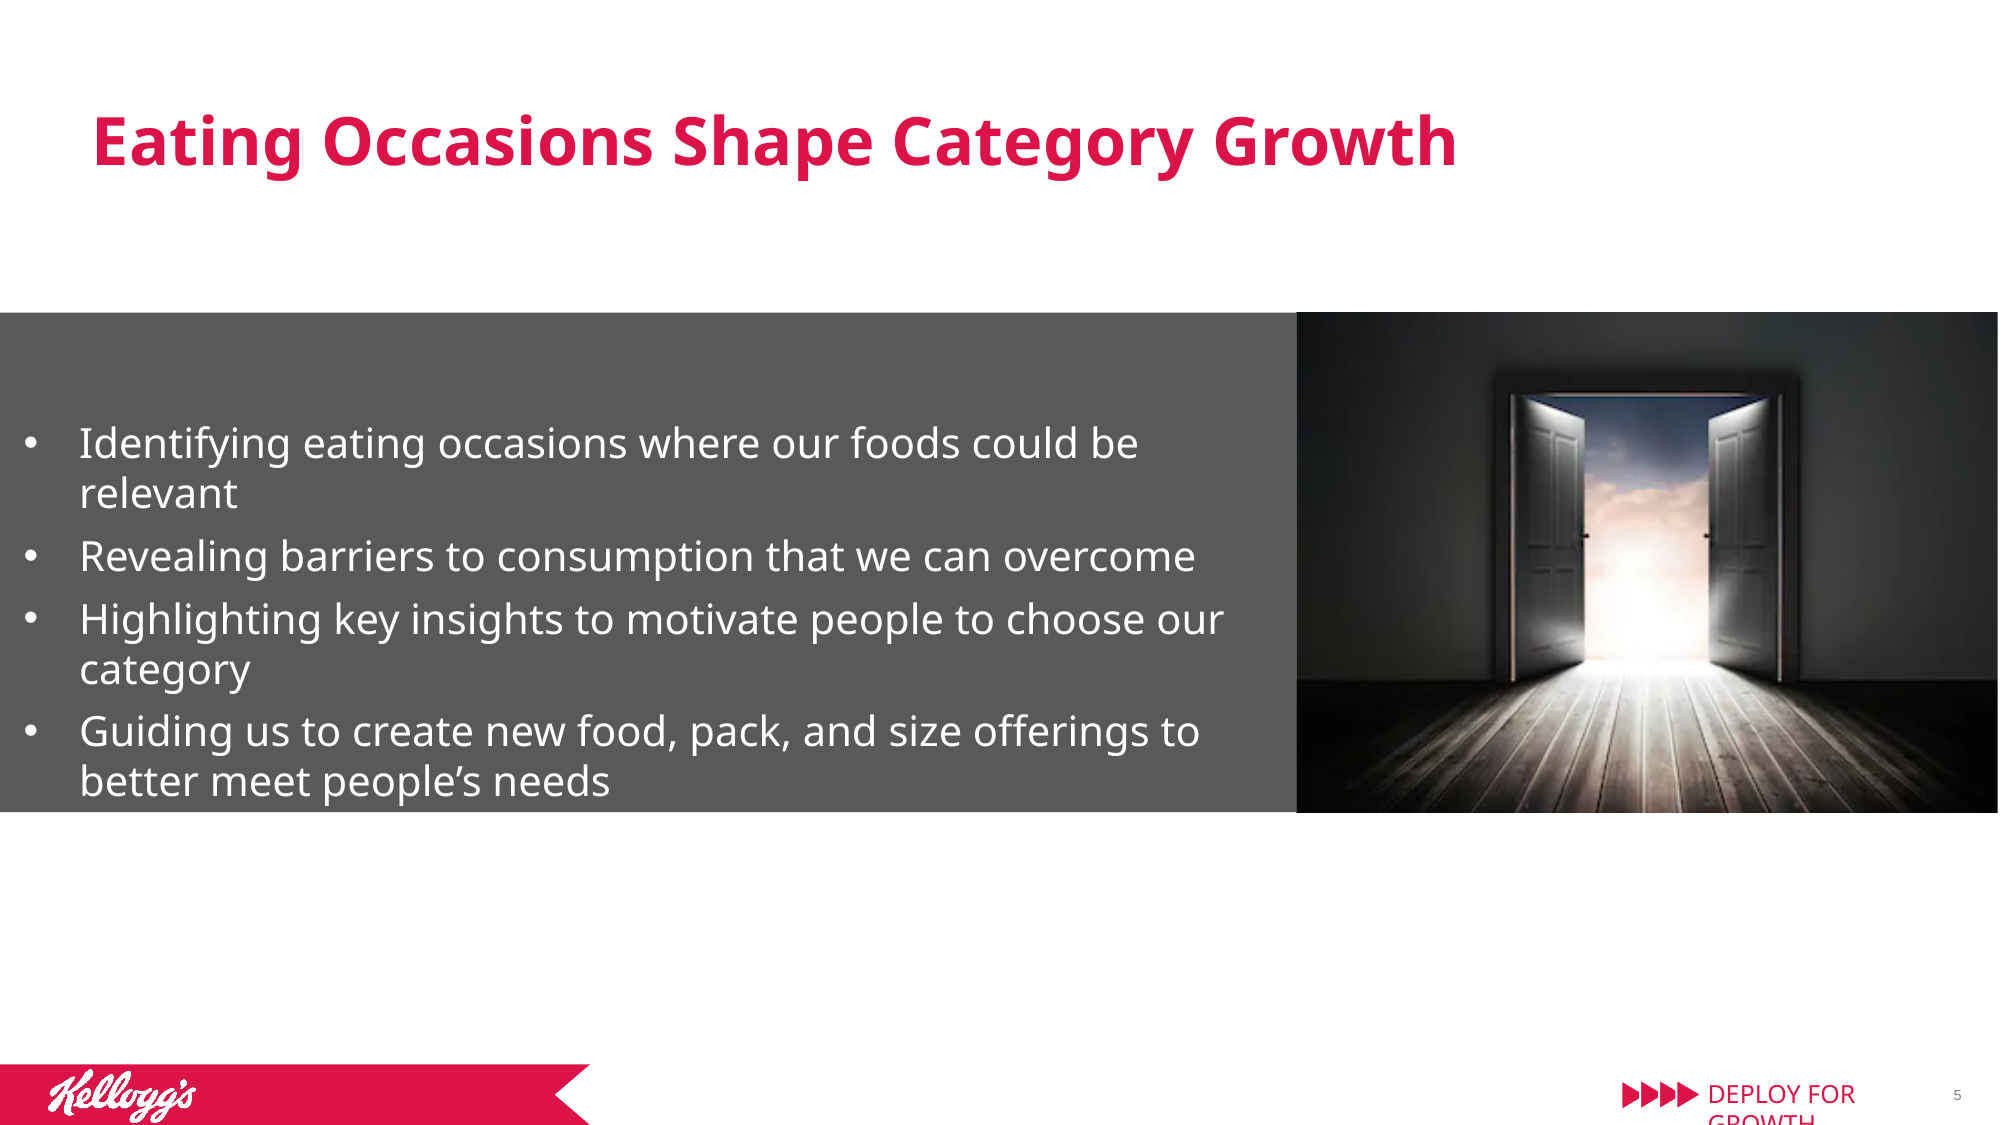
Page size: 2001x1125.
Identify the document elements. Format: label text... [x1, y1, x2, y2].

title Eating Occasions Shape Category Growth [76, 19, 1977, 269]
slide_number 5 [1921, 1071, 1994, 1117]
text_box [0, 312, 1998, 813]
